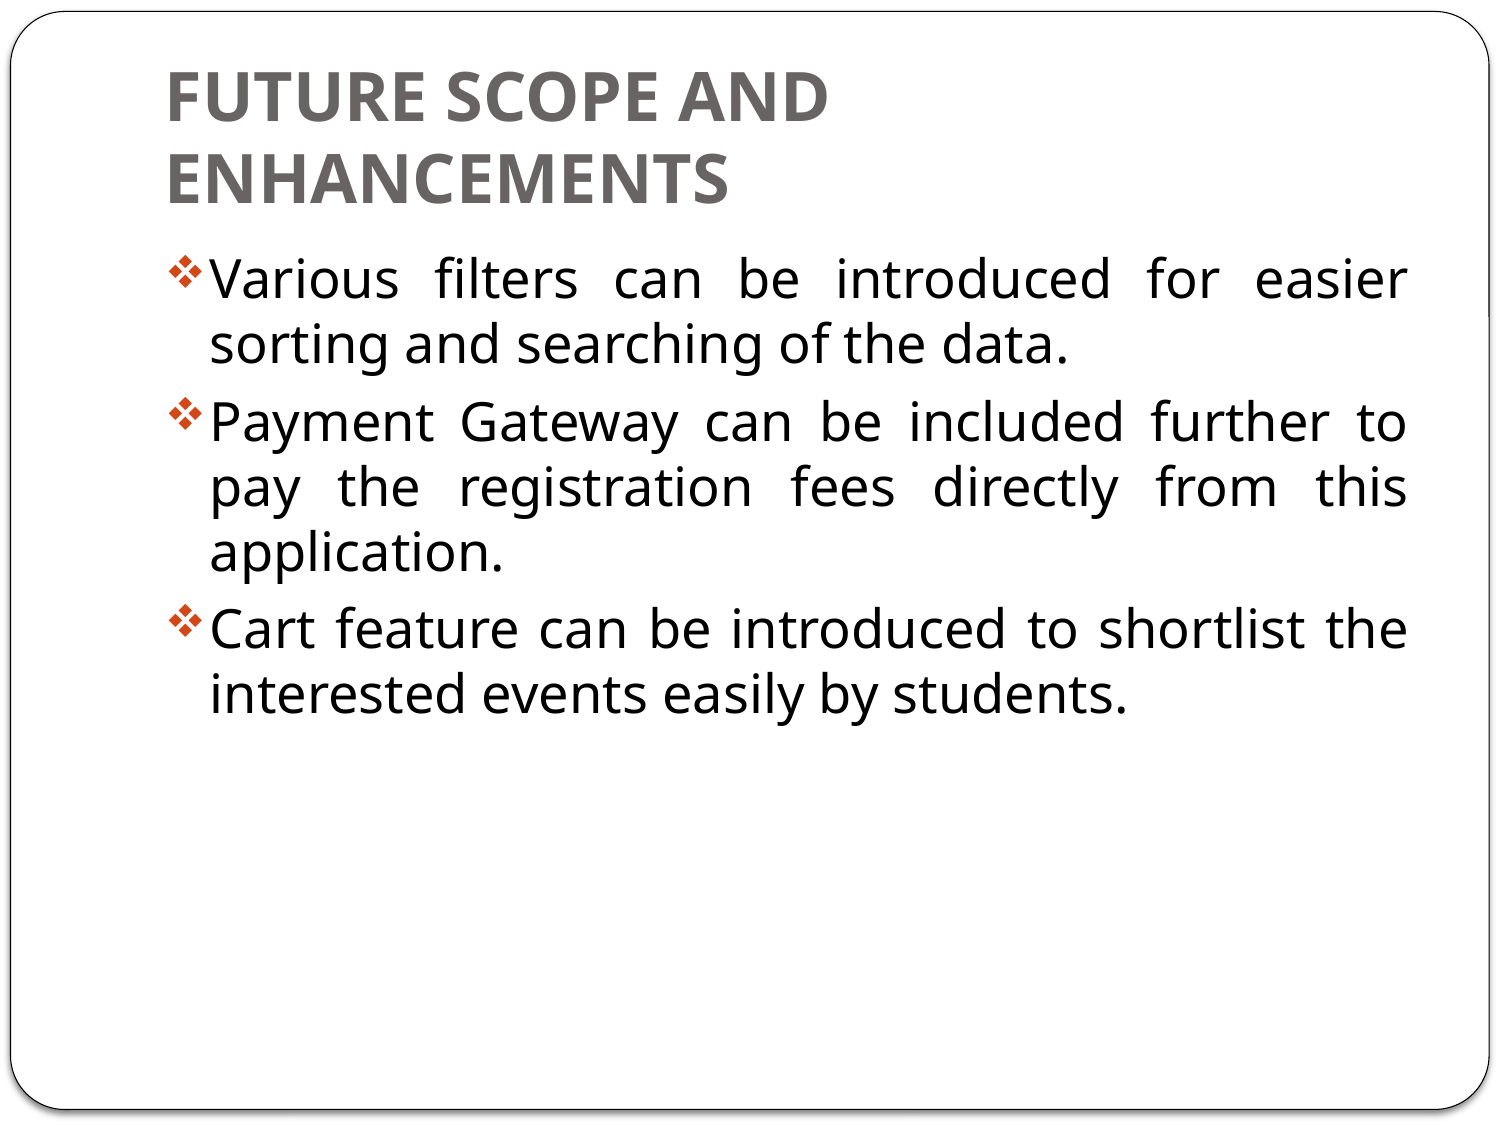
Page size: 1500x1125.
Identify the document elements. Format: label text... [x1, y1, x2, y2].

list Various filters can be introduced for easier sorting and searching of the data. Payment Gateway can be included further to pay the registration fees directly from this application. Cart feature can be introduced to shortlist the interested events easily by students. [150, 237, 1425, 988]
title FUTURE SCOPE AND ENHANCEMENTS [150, 45, 1425, 233]
